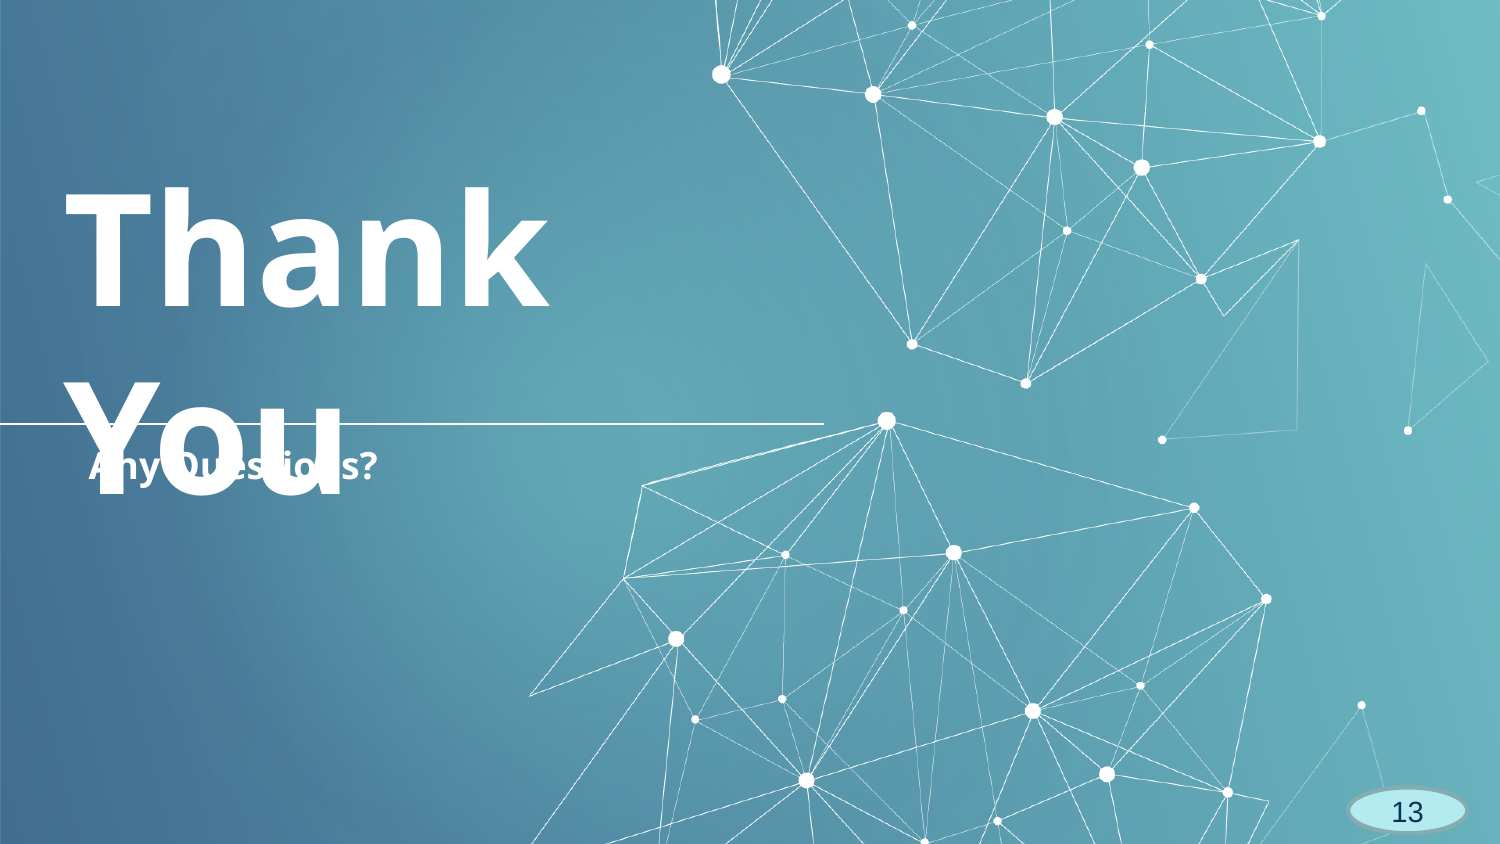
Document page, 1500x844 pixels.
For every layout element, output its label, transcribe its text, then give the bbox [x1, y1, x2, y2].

text_box Any Questions? [73, 432, 565, 503]
text_box 13 [1346, 785, 1470, 836]
picture [0, 0, 1500, 844]
title Thank You [48, 248, 857, 428]
